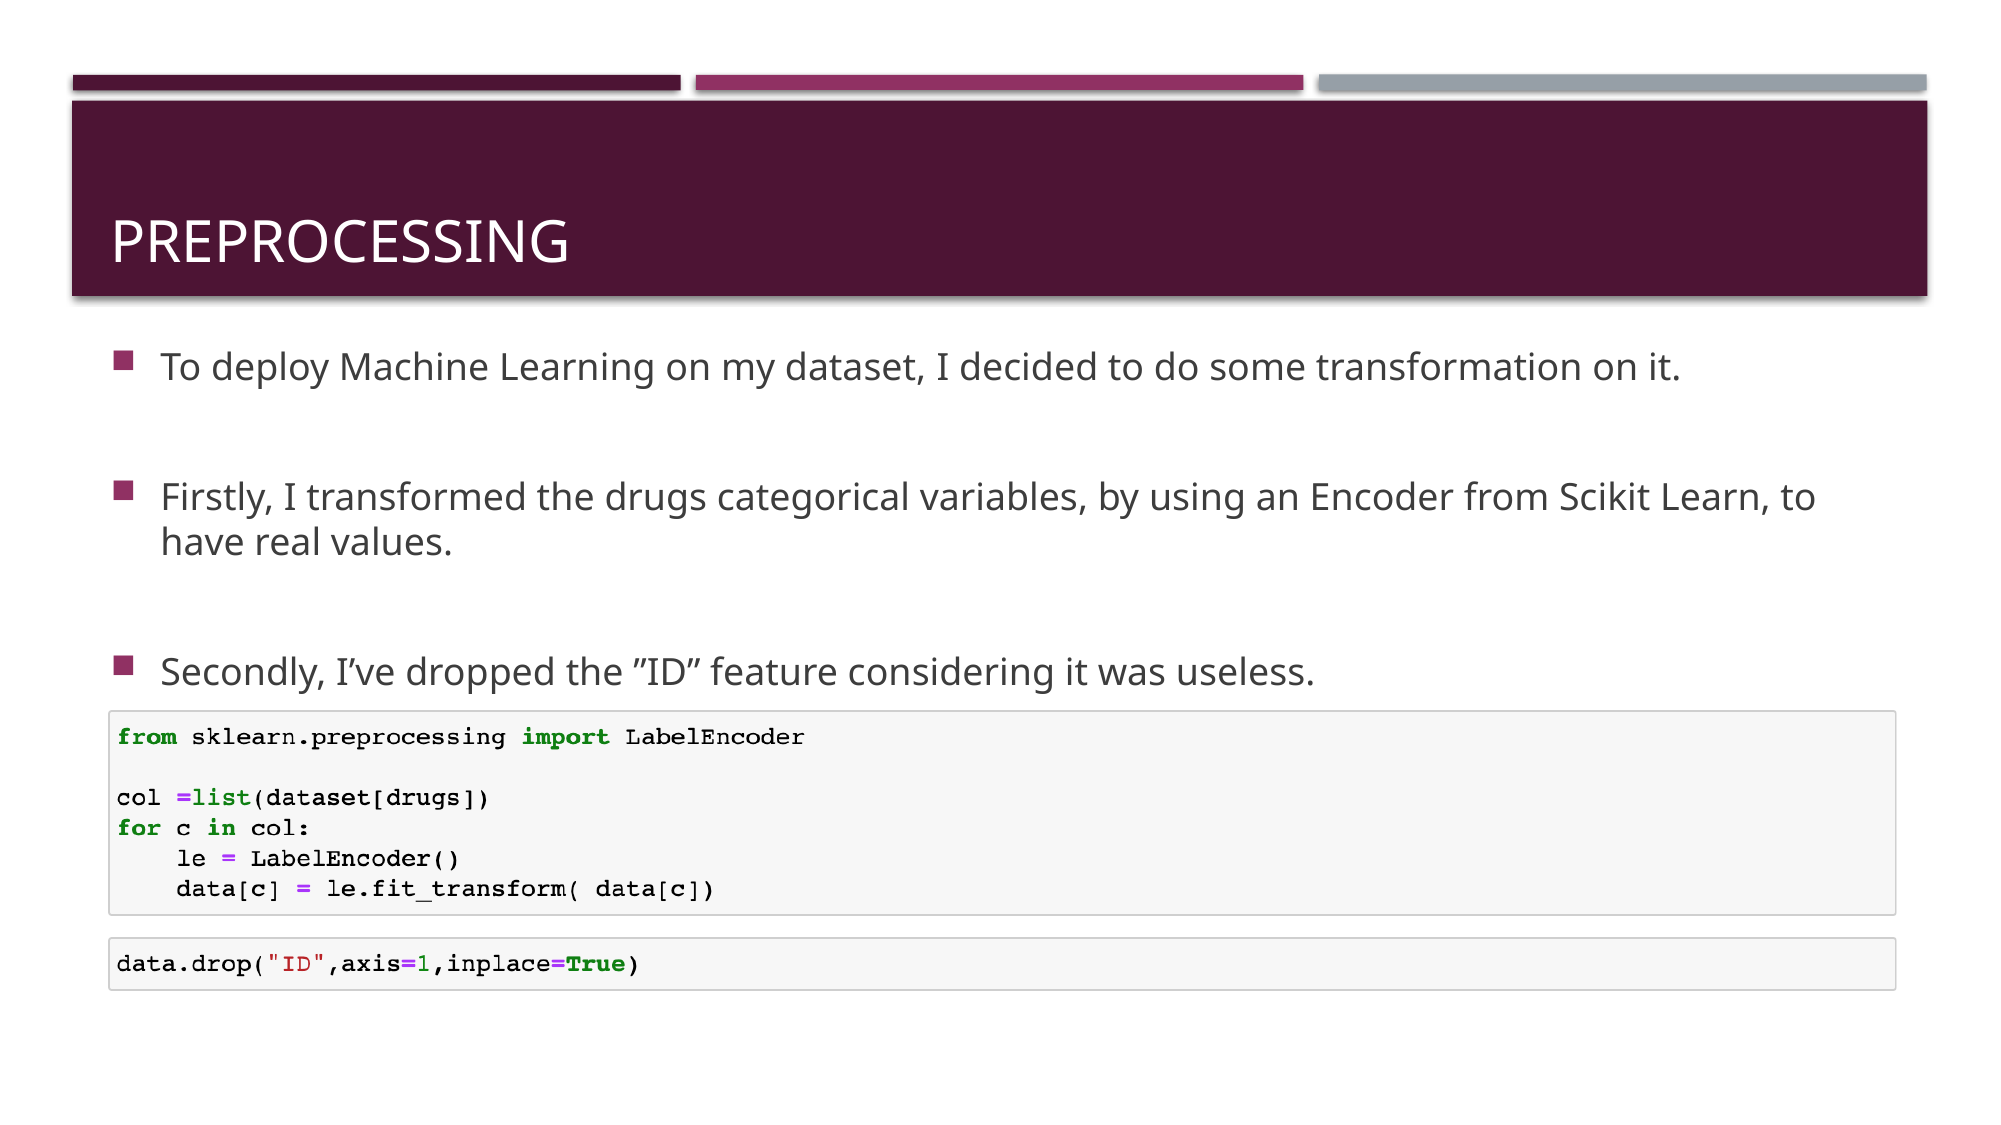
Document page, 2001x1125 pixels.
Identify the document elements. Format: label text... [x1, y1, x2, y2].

text_box To deploy Machine Learning on my dataset, I decided to do some transformation on it. Firstly, I transformed the drugs categorical variables, by using an Encoder from Scikit Learn, to have real values. Secondly, I’ve dropped the ”ID” feature considering it was useless. [95, 333, 1905, 699]
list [94, 700, 1906, 1011]
title Preprocessing [95, 115, 1905, 282]
